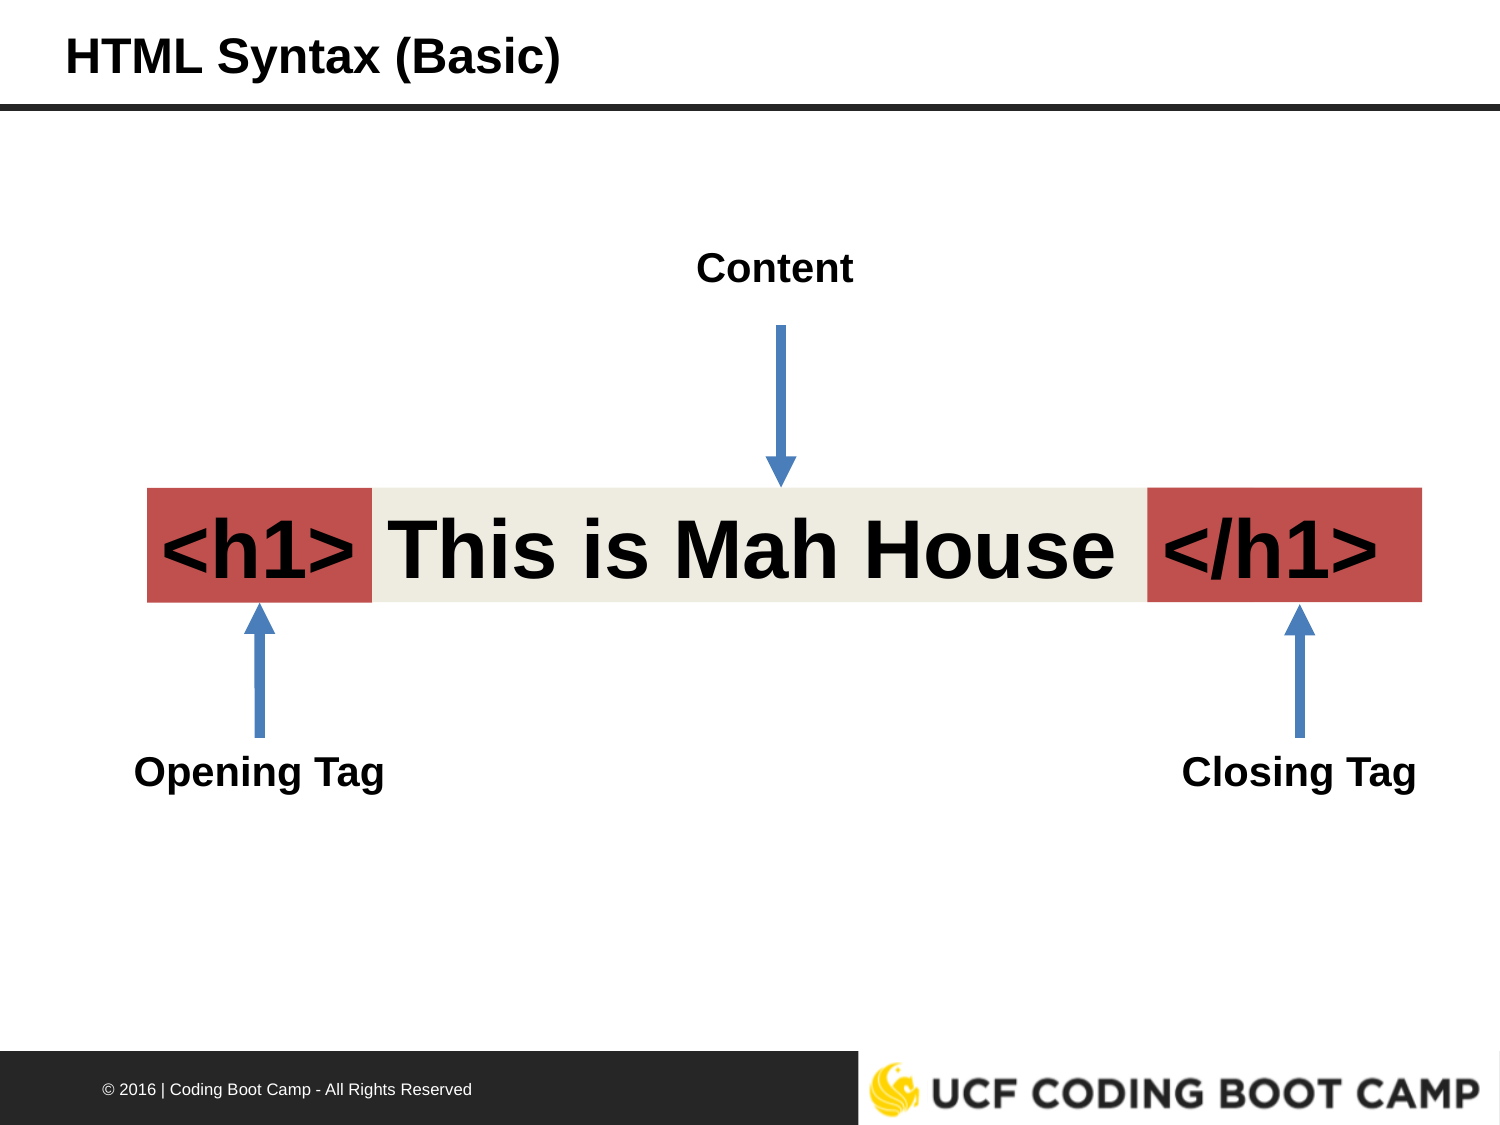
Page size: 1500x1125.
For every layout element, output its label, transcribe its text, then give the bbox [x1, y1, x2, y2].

text_box Content [681, 233, 881, 298]
text_box This is Mah House [372, 487, 1147, 603]
text_box <h1> [147, 487, 372, 603]
title HTML Syntax (Basic) [50, 0, 1175, 108]
text_box Closing Tag [1166, 737, 1433, 803]
text_box Opening Tag [118, 737, 401, 803]
text_box </h1> [1147, 487, 1423, 603]
picture [858, 1051, 1500, 1125]
